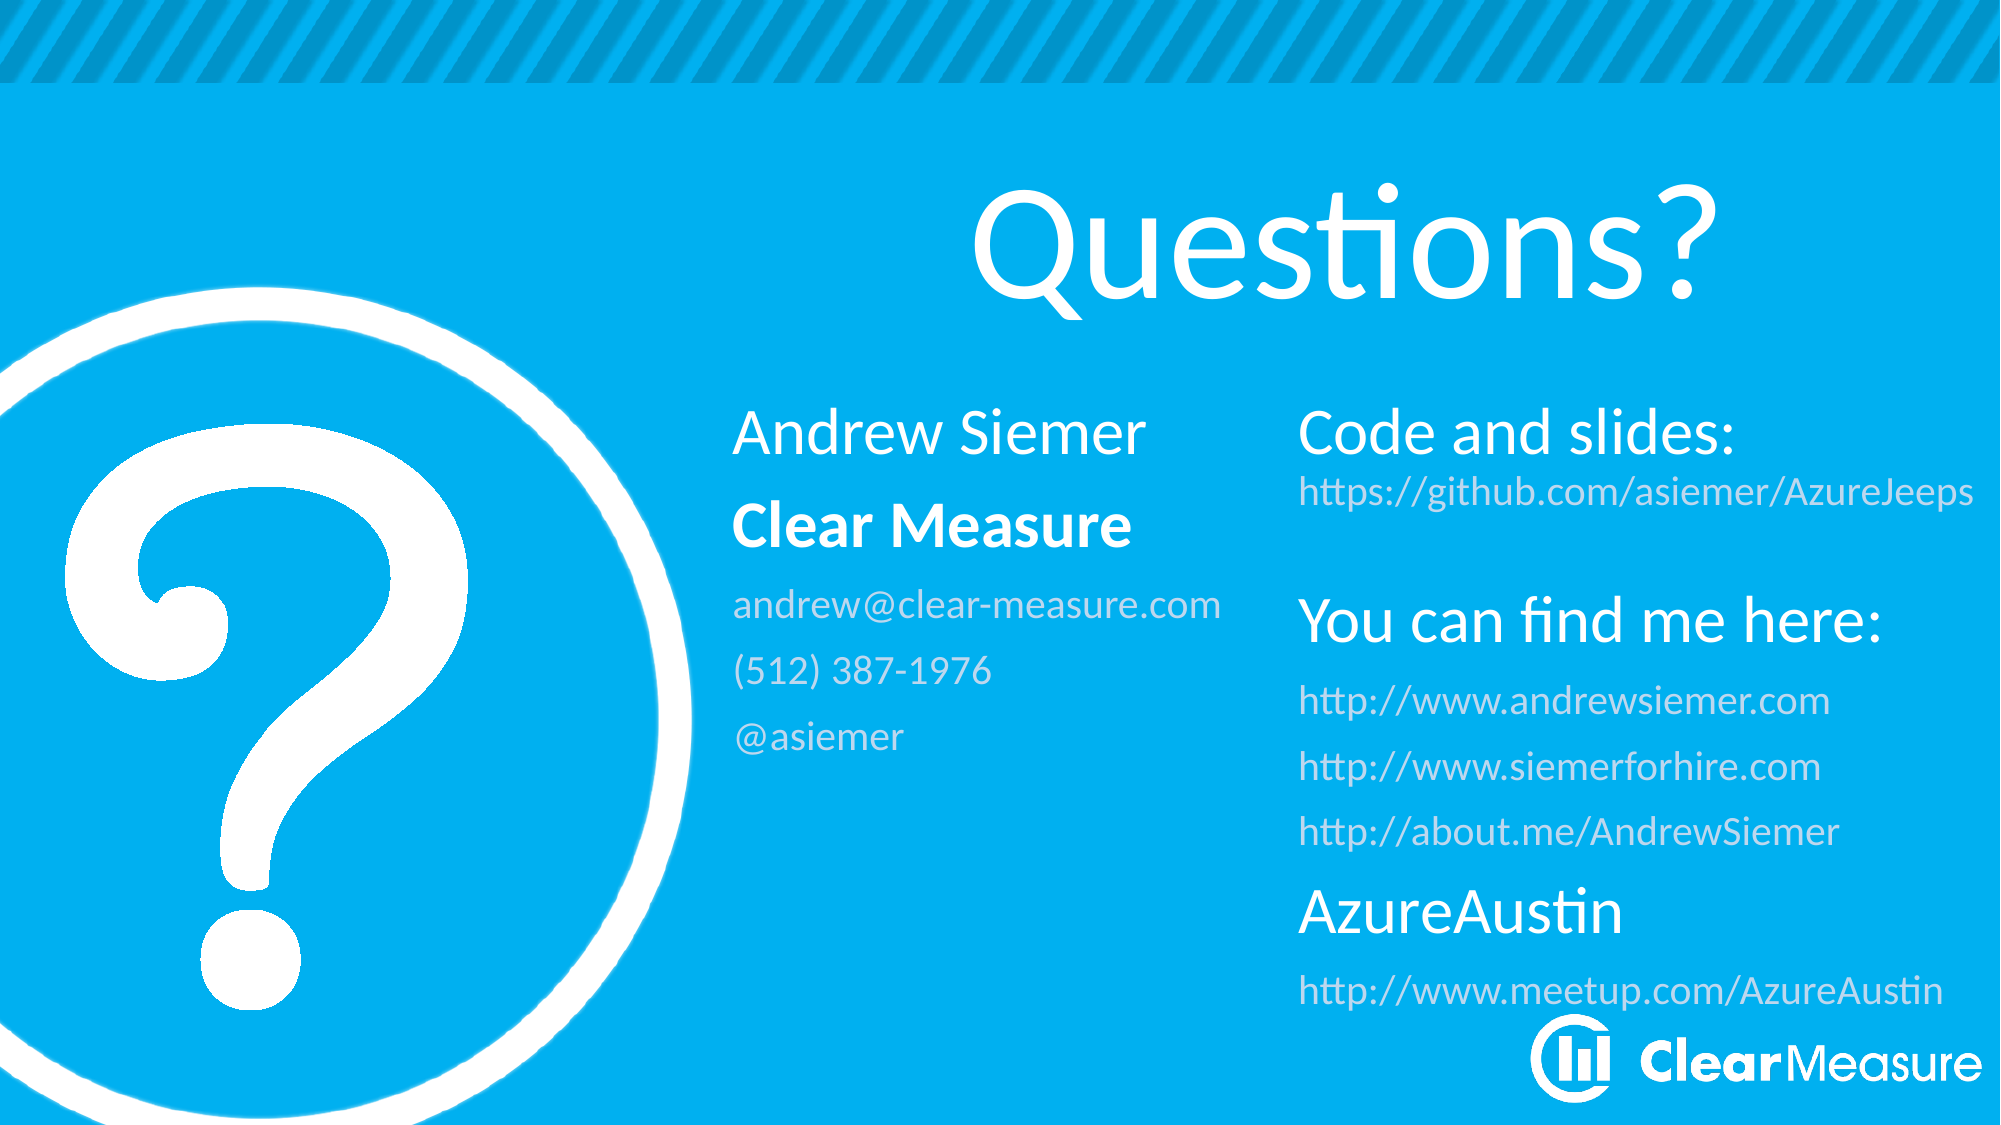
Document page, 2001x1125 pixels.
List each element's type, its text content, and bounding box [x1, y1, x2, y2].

picture [1820, 1070, 1824, 1080]
picture [1942, 1070, 1946, 1080]
picture [201, 911, 300, 1009]
picture [1802, 1070, 1811, 1080]
picture [1692, 1070, 1719, 1081]
picture [1955, 1070, 1979, 1081]
picture [1598, 1070, 1609, 1080]
picture [1892, 1070, 1908, 1081]
picture [66, 425, 467, 890]
picture [1533, 1070, 1607, 1102]
picture [1644, 1070, 1670, 1081]
picture [1678, 1070, 1686, 1080]
picture [1861, 1070, 1887, 1081]
picture [1913, 1070, 1935, 1081]
picture [1761, 1070, 1770, 1080]
subtitle Andrew Siemer Clear Measure andrew@clear-measure.com (512) 387-1976 @asiemer [717, 389, 1260, 1070]
picture [1724, 1070, 1754, 1081]
text_box Code and slides: https://github.com/asiemer/AzureJeeps You can find me here: http://www.andrewsiemer.com http://www.siemerforhire.com http://about.me/AndrewSiemer AzureAustin http://www.meetup.com/AzureAustin [1283, 389, 2000, 1070]
picture [1830, 1070, 1854, 1081]
title Questions? [694, 146, 2000, 539]
picture [1560, 1070, 1571, 1080]
picture [0, 286, 693, 1125]
picture [1579, 1070, 1590, 1080]
picture [1789, 1070, 1793, 1080]
